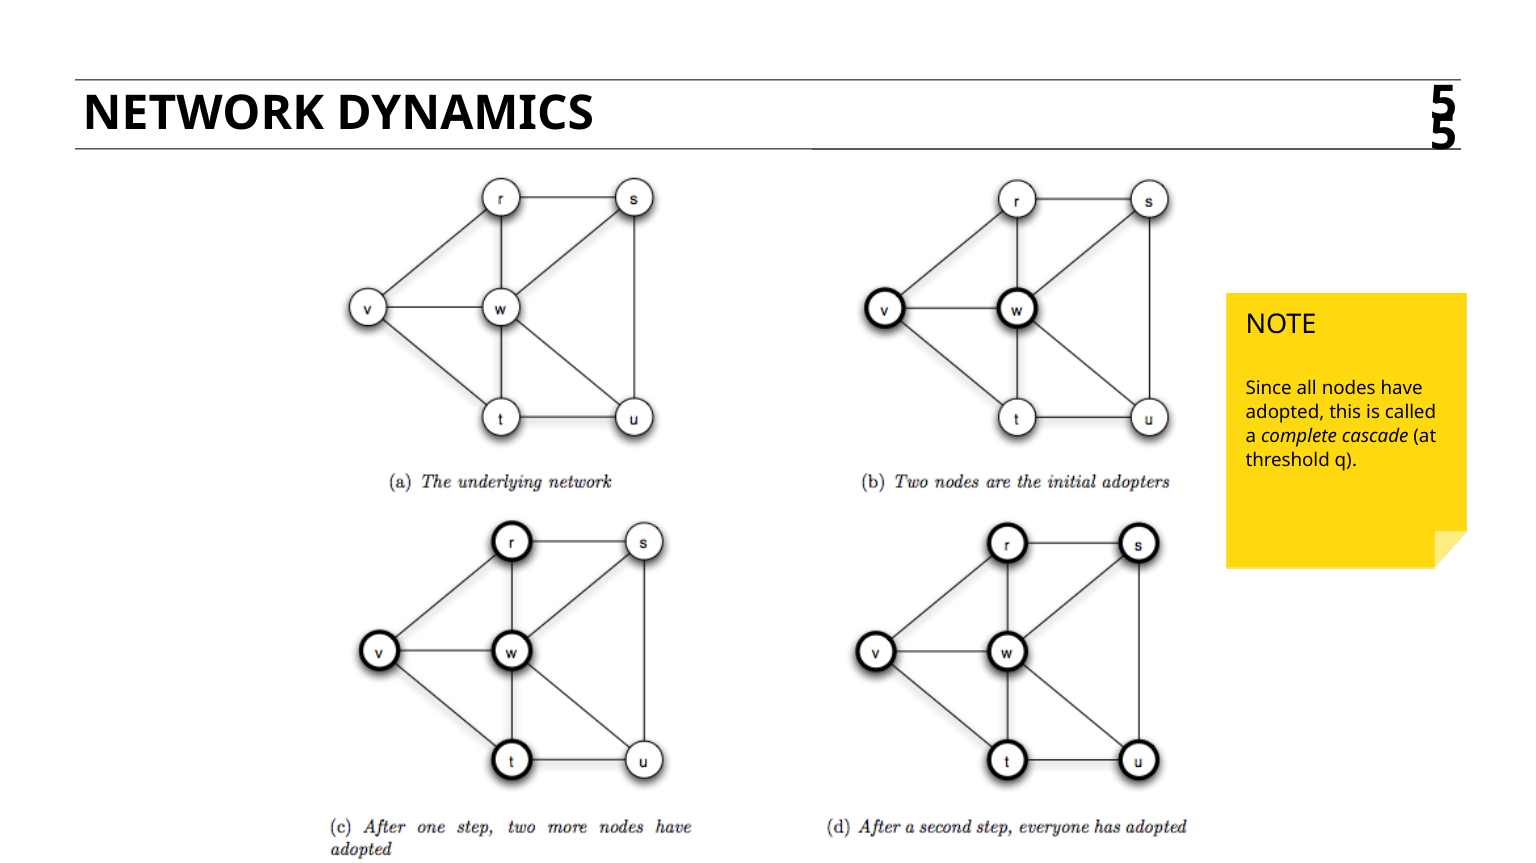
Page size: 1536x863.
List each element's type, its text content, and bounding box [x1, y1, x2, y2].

picture [299, 161, 1237, 863]
slide_number 55 [1419, 86, 1461, 138]
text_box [1225, 293, 1467, 569]
list Network dynamics [67, 81, 1118, 132]
